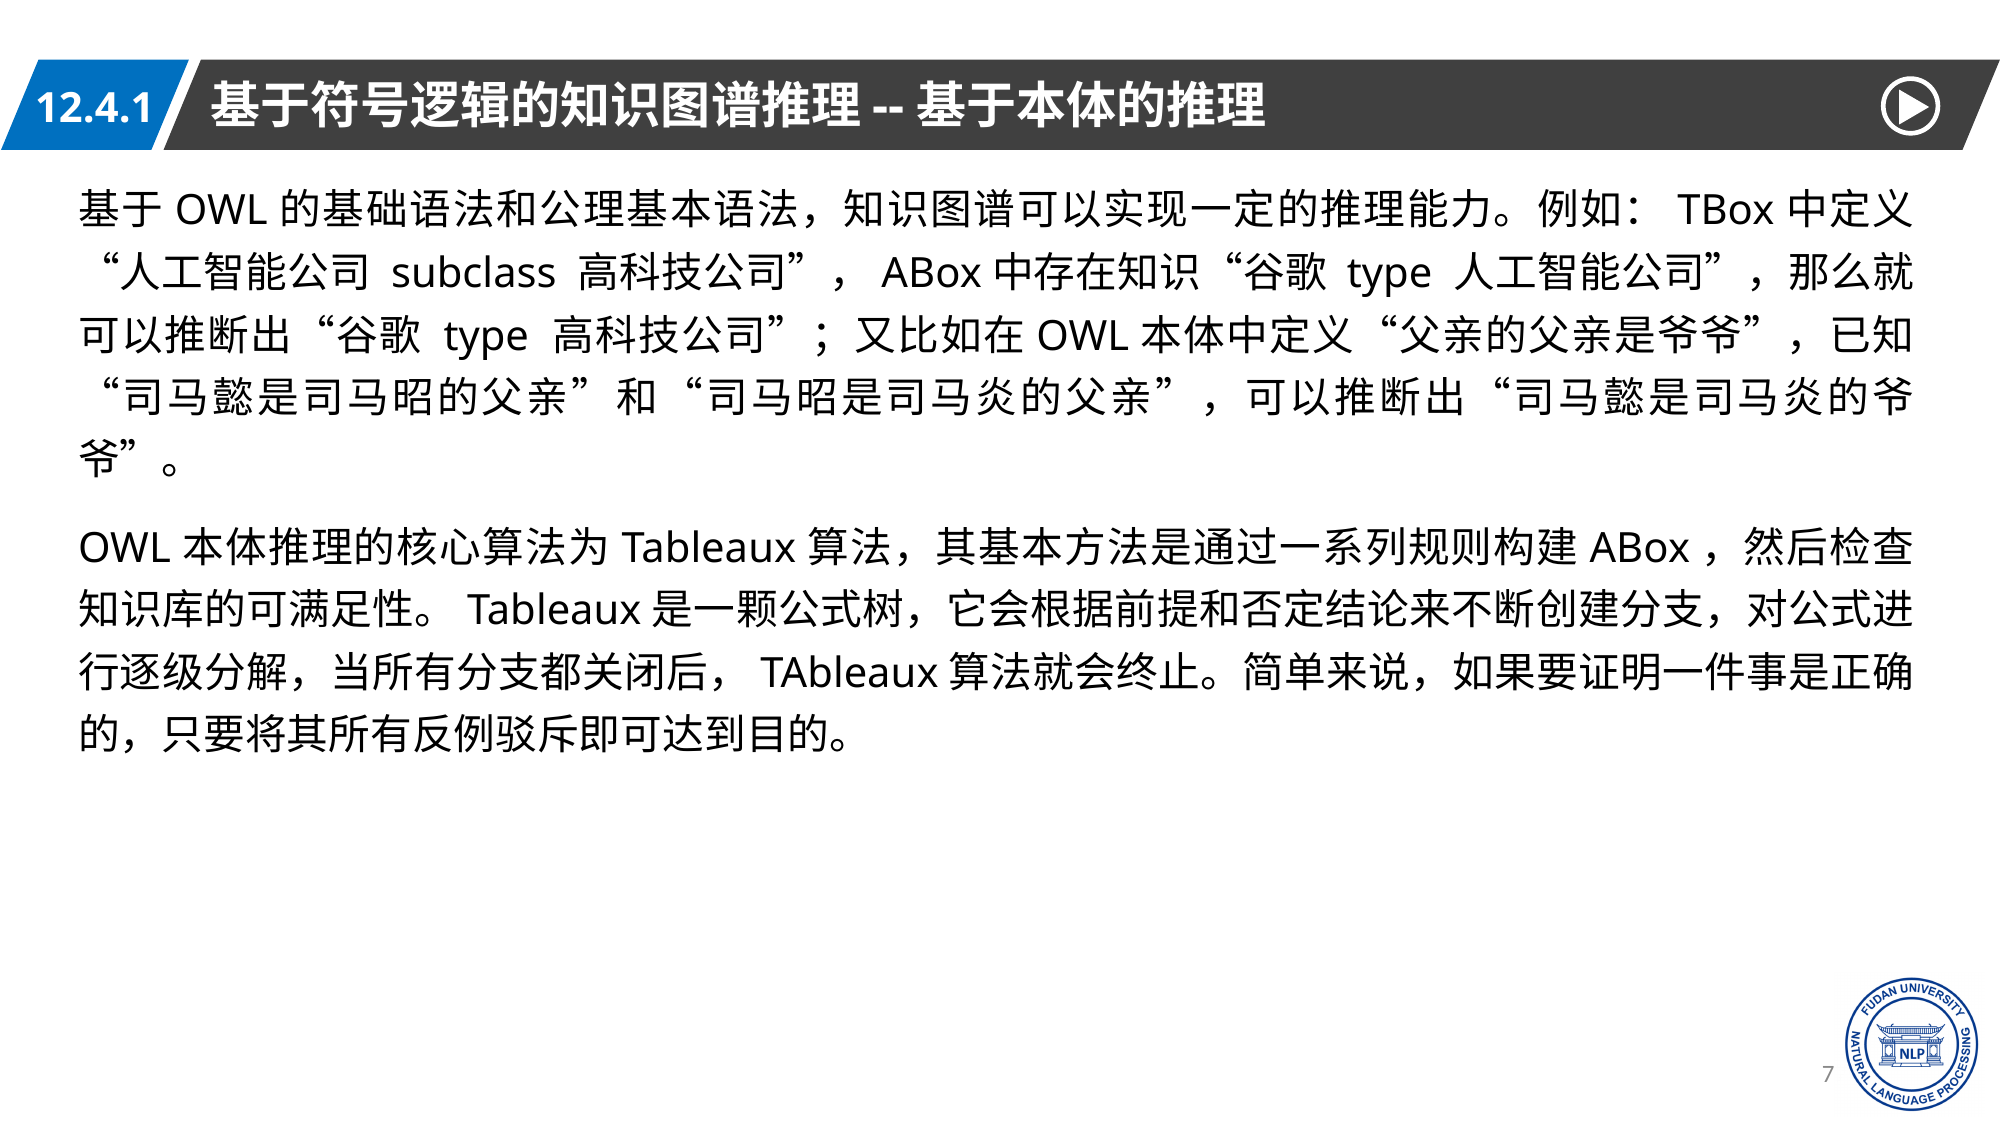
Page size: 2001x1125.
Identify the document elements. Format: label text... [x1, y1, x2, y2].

text_box [1, 121, 157, 150]
text_box 基于OWL的基础语法和公理基本语法，知识图谱可以实现一定的推理能力。例如：TBox中定义“人工智能公司 subclass 高科技公司”，ABox中存在知识“谷歌 type 人工智能公司”，那么就可以推断出“谷歌 type 高科技公司”；又比如在OWL本体中定义“父亲的父亲是爷爷”，已知“司马懿是司马昭的父亲”和“司马昭是司马炎的父亲”，可以推断出“司马懿是司马炎的爷爷”。 OWL本体推理的核心算法为Tableaux算法，其基本方法是通过一系列规则构建ABox，然后检查知识库的可满足性。Tableaux是一颗公式树，它会根据前提和否定结论来不断创建分支，对公式进行逐级分解，当所有分支都关闭后，TAbleaux算法就会终止。简单来说，如果要证明一件事是正确的，只要将其所有反例驳斥即可达到目的。 [63, 163, 1930, 766]
text_box 基于符号逻辑的知识图谱推理--基于本体的推理 [196, 66, 1282, 142]
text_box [1883, 78, 1939, 134]
picture [1834, 972, 1985, 1117]
text_box [163, 59, 2000, 150]
text_box [32, 59, 189, 89]
text_box 12.4.1 [13, 73, 177, 138]
slide_number 77 [1412, 1042, 1863, 1103]
